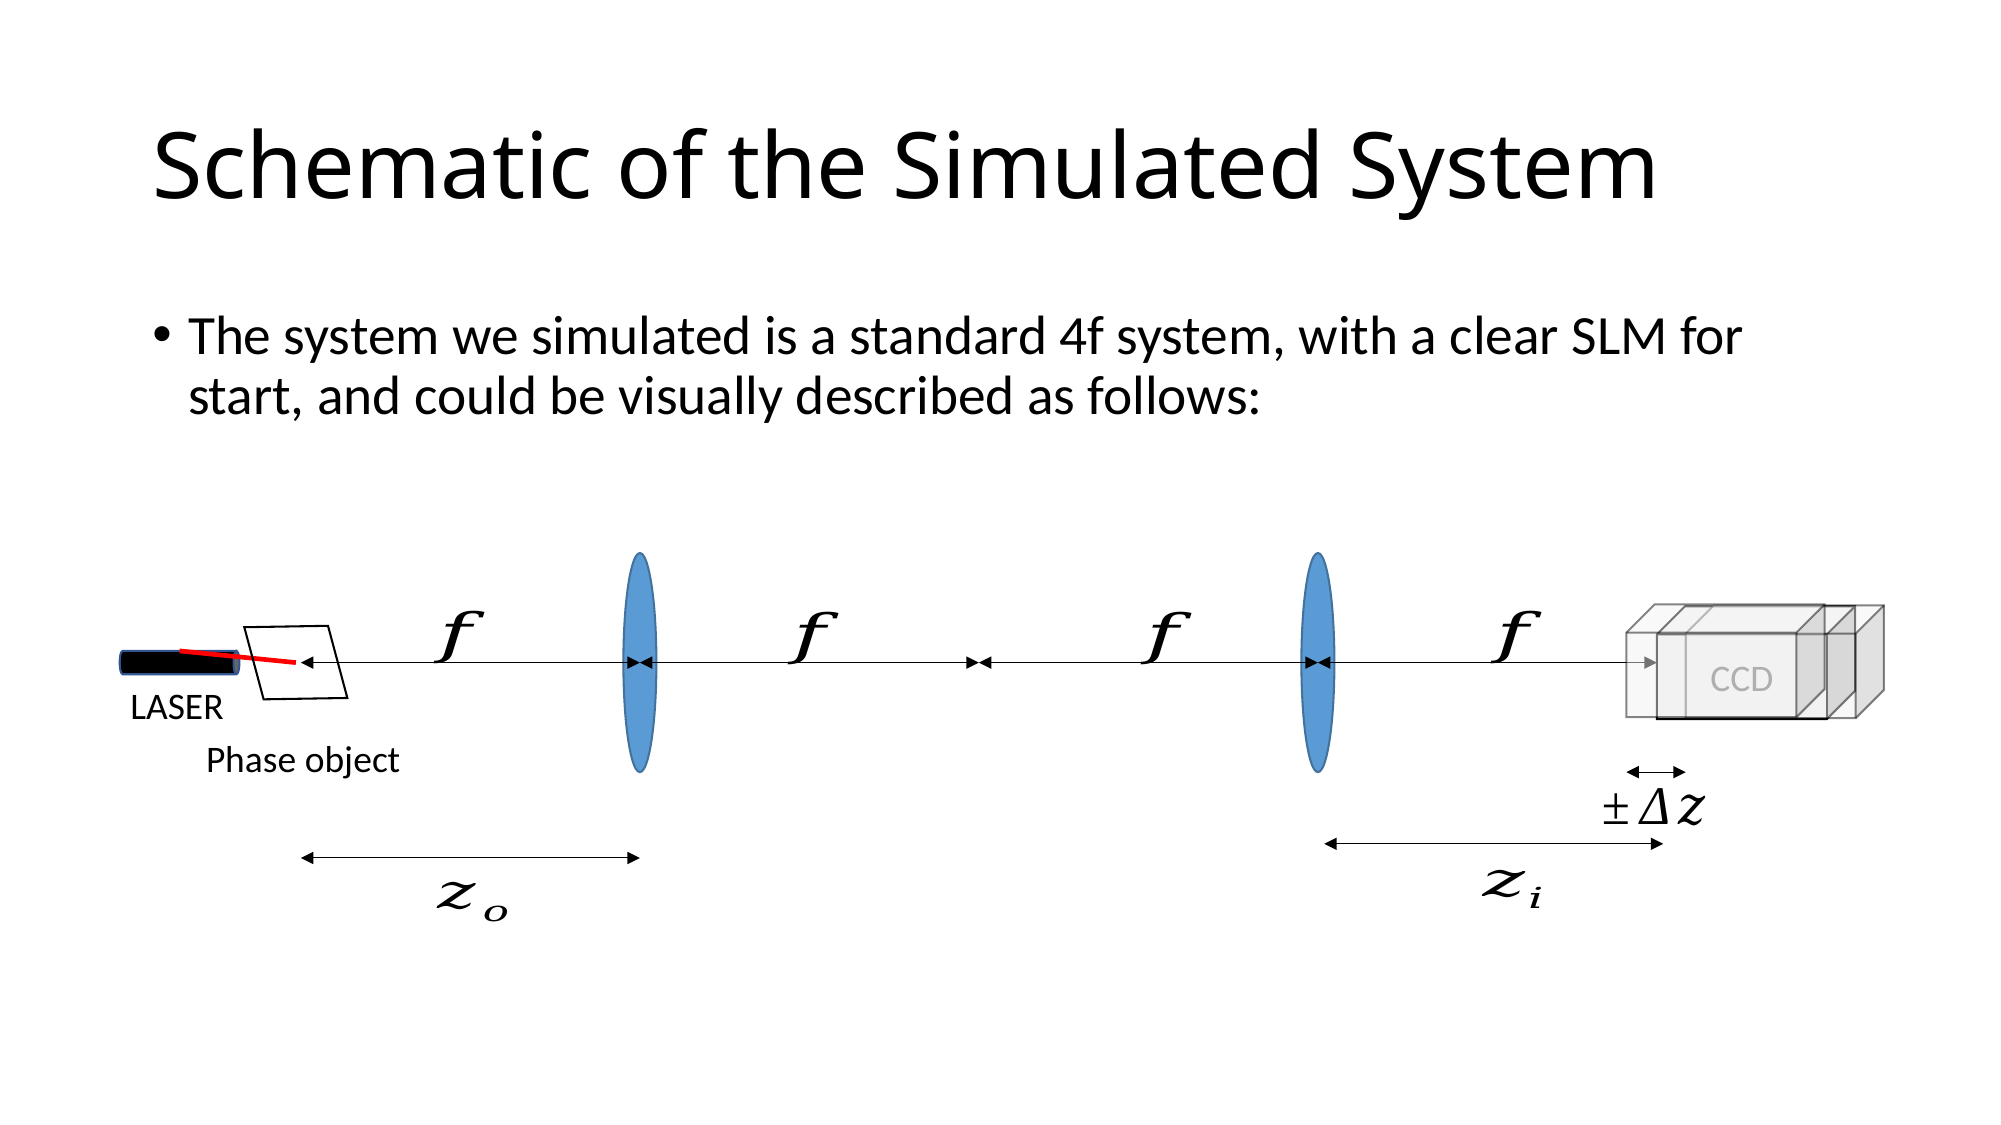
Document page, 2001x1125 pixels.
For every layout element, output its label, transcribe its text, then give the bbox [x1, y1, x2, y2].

text_box [118, 649, 241, 674]
text_box CCD [1684, 604, 1885, 720]
list The system we simulated is a standard 4f system, with a clear SLM for start, and could be visually described as follows: [137, 299, 1863, 435]
text_box [1300, 663, 1336, 774]
text_box Phase object [191, 727, 450, 788]
text_box LASER [115, 674, 239, 734]
text_box [622, 551, 658, 662]
text_box CCD [1625, 603, 1826, 719]
text_box [242, 624, 349, 701]
text_box [622, 663, 658, 774]
title Schematic of the Simulated System [137, 59, 1863, 278]
text_box [1300, 551, 1336, 662]
